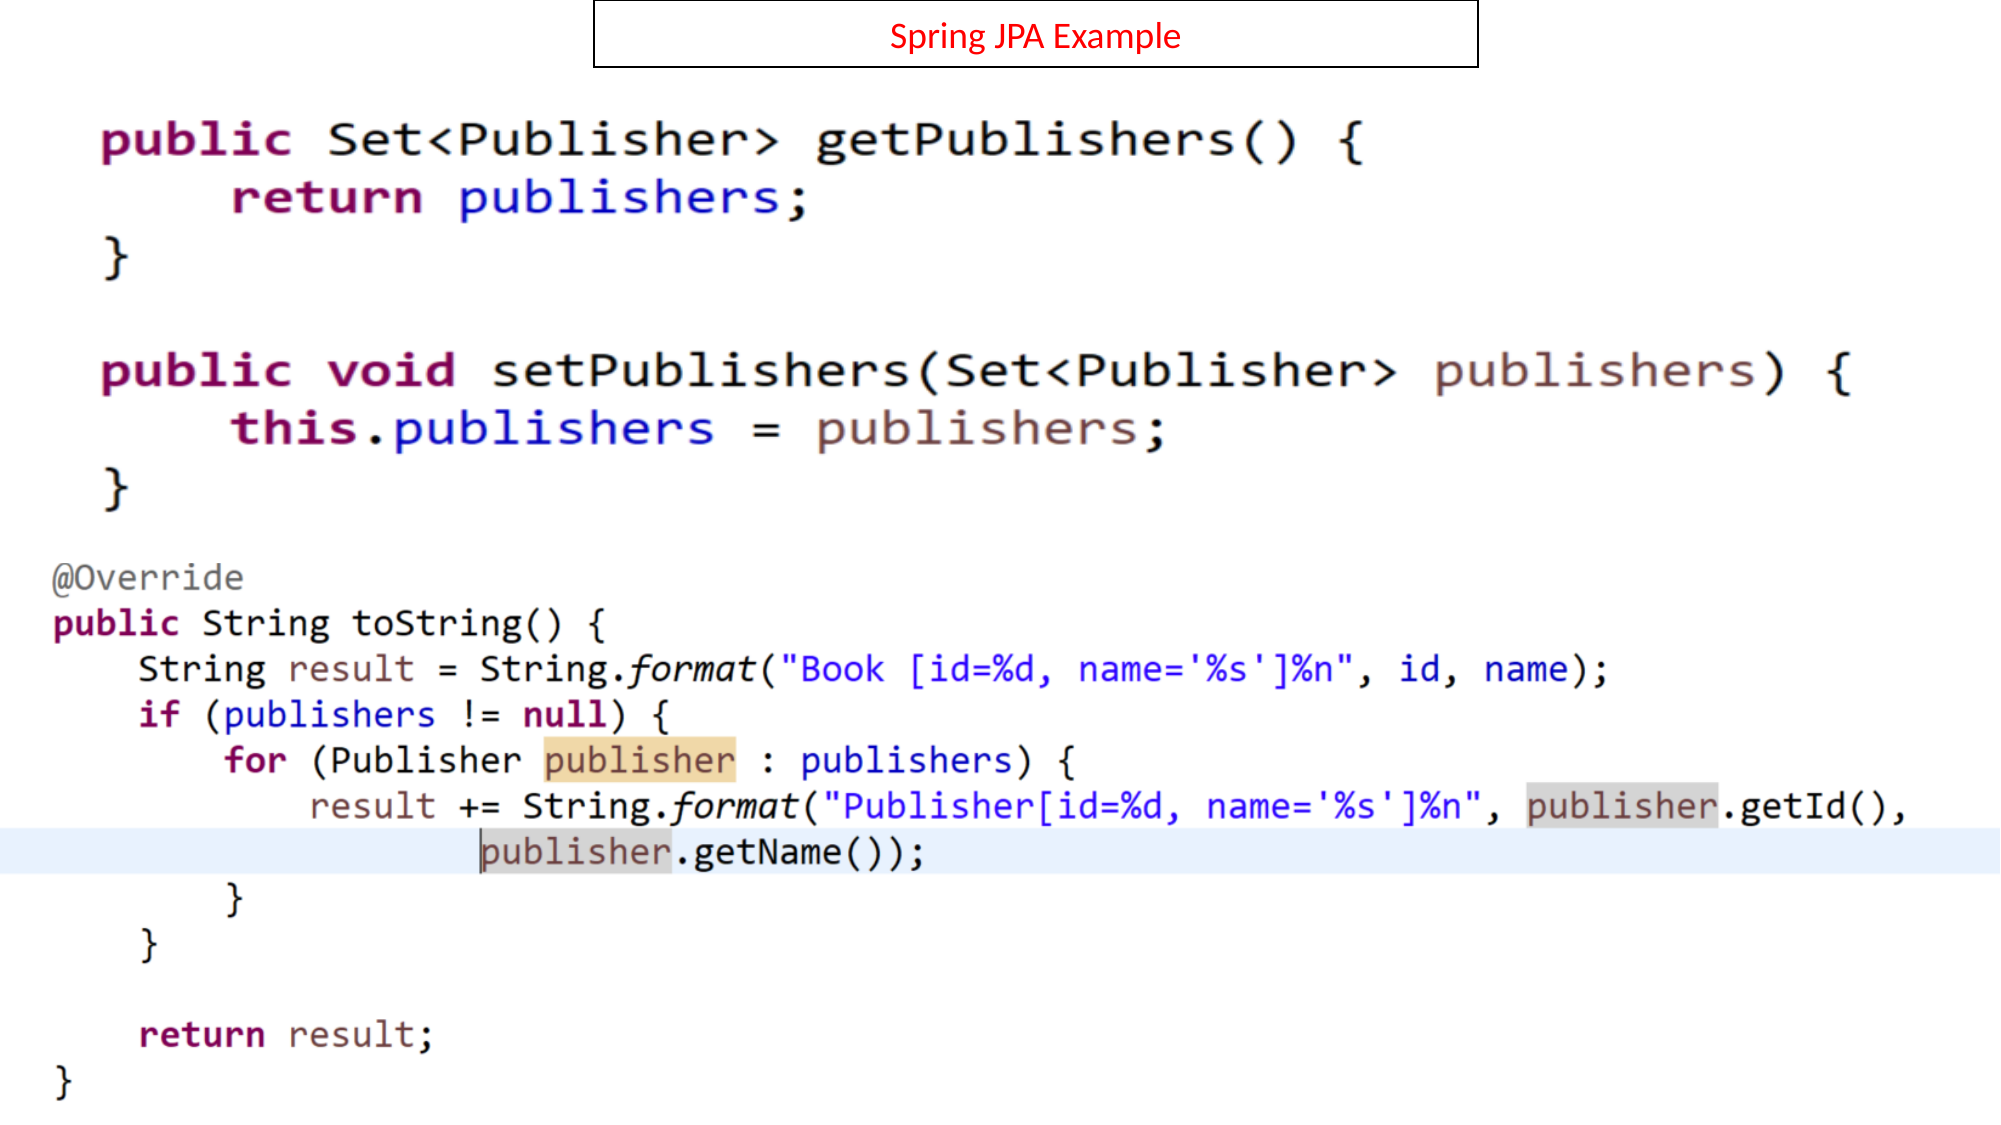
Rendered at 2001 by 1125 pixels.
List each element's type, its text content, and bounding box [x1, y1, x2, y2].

text_box Spring JPA Example [593, 0, 1479, 68]
picture [0, 96, 2000, 1125]
